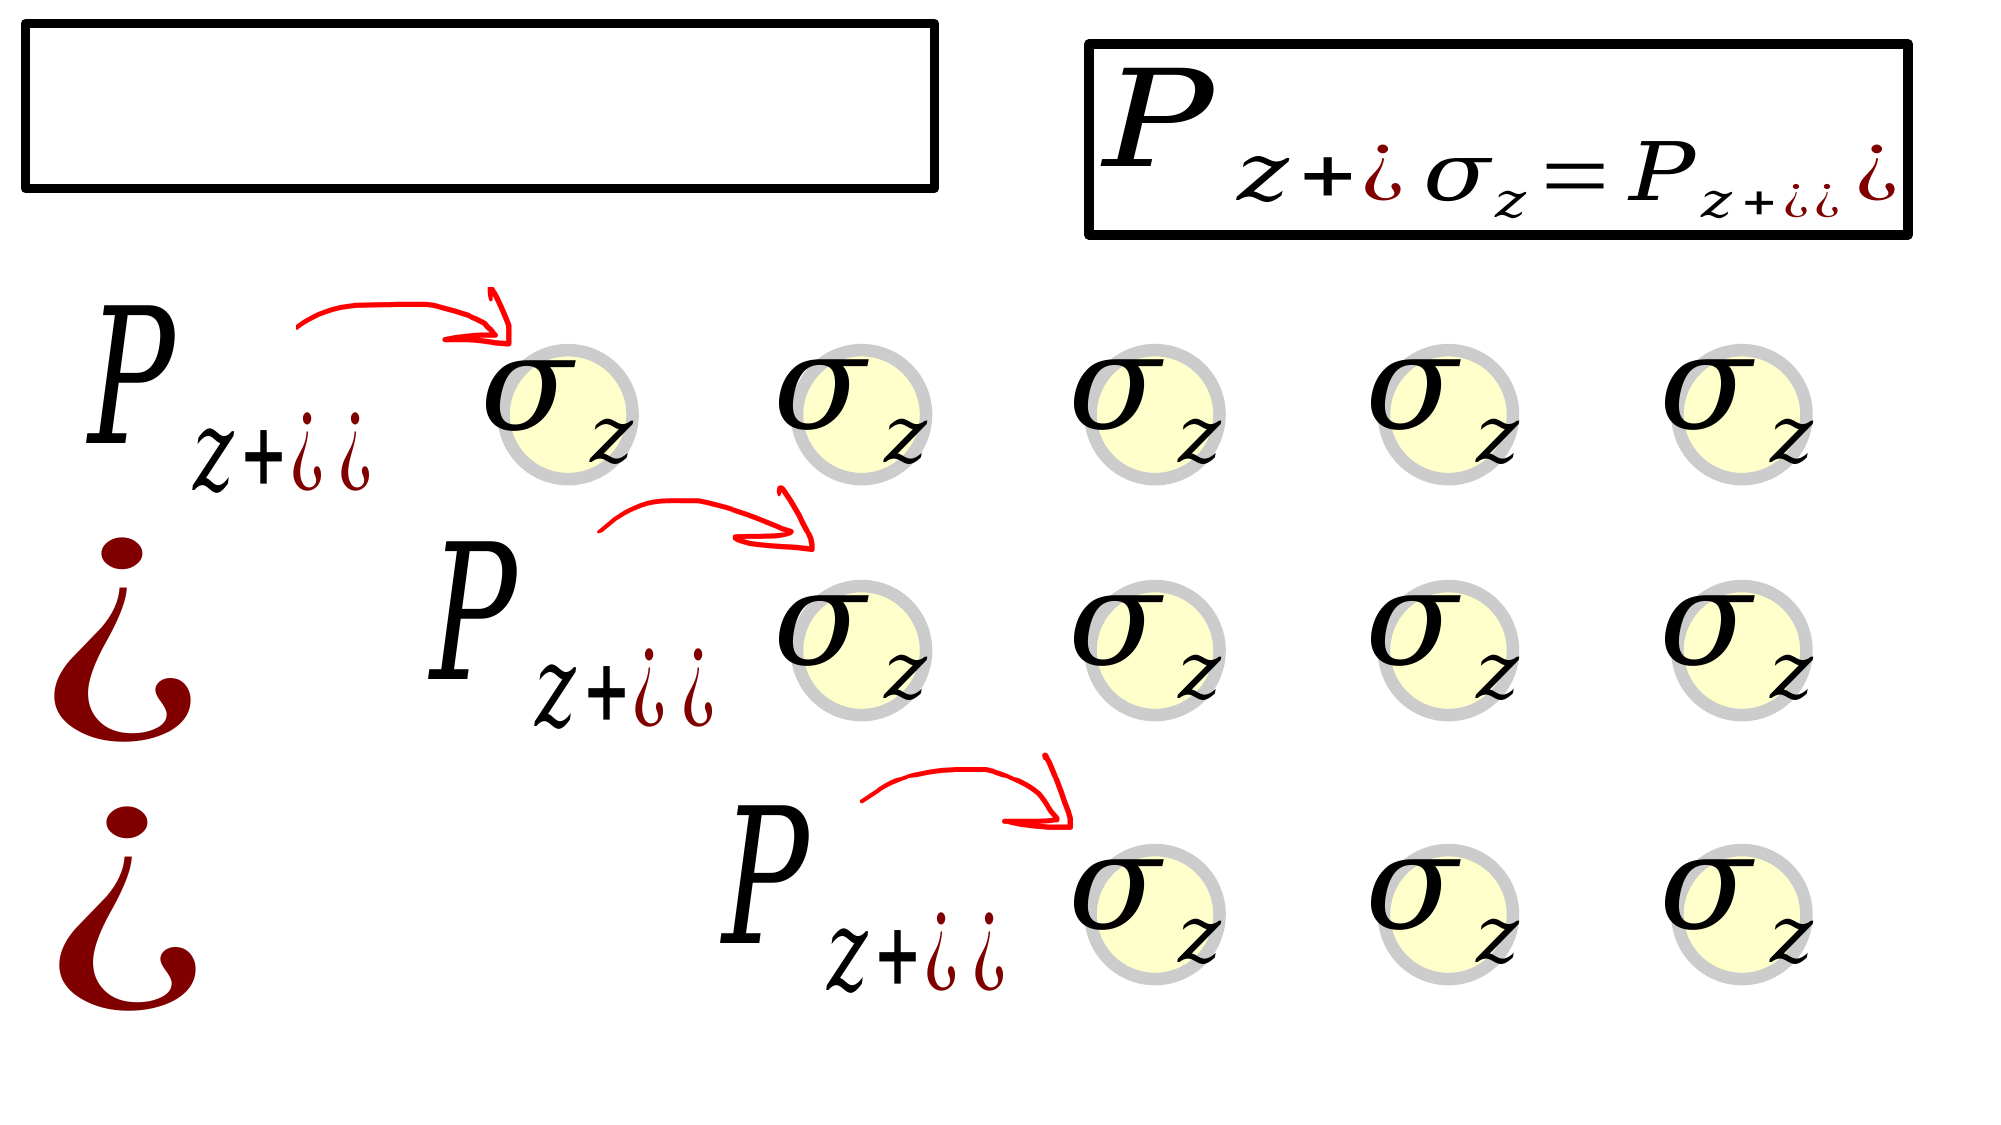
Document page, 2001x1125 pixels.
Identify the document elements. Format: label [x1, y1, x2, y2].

text_box [38, 513, 1850, 778]
text_box [43, 778, 1850, 1042]
text_box [80, 277, 1850, 513]
